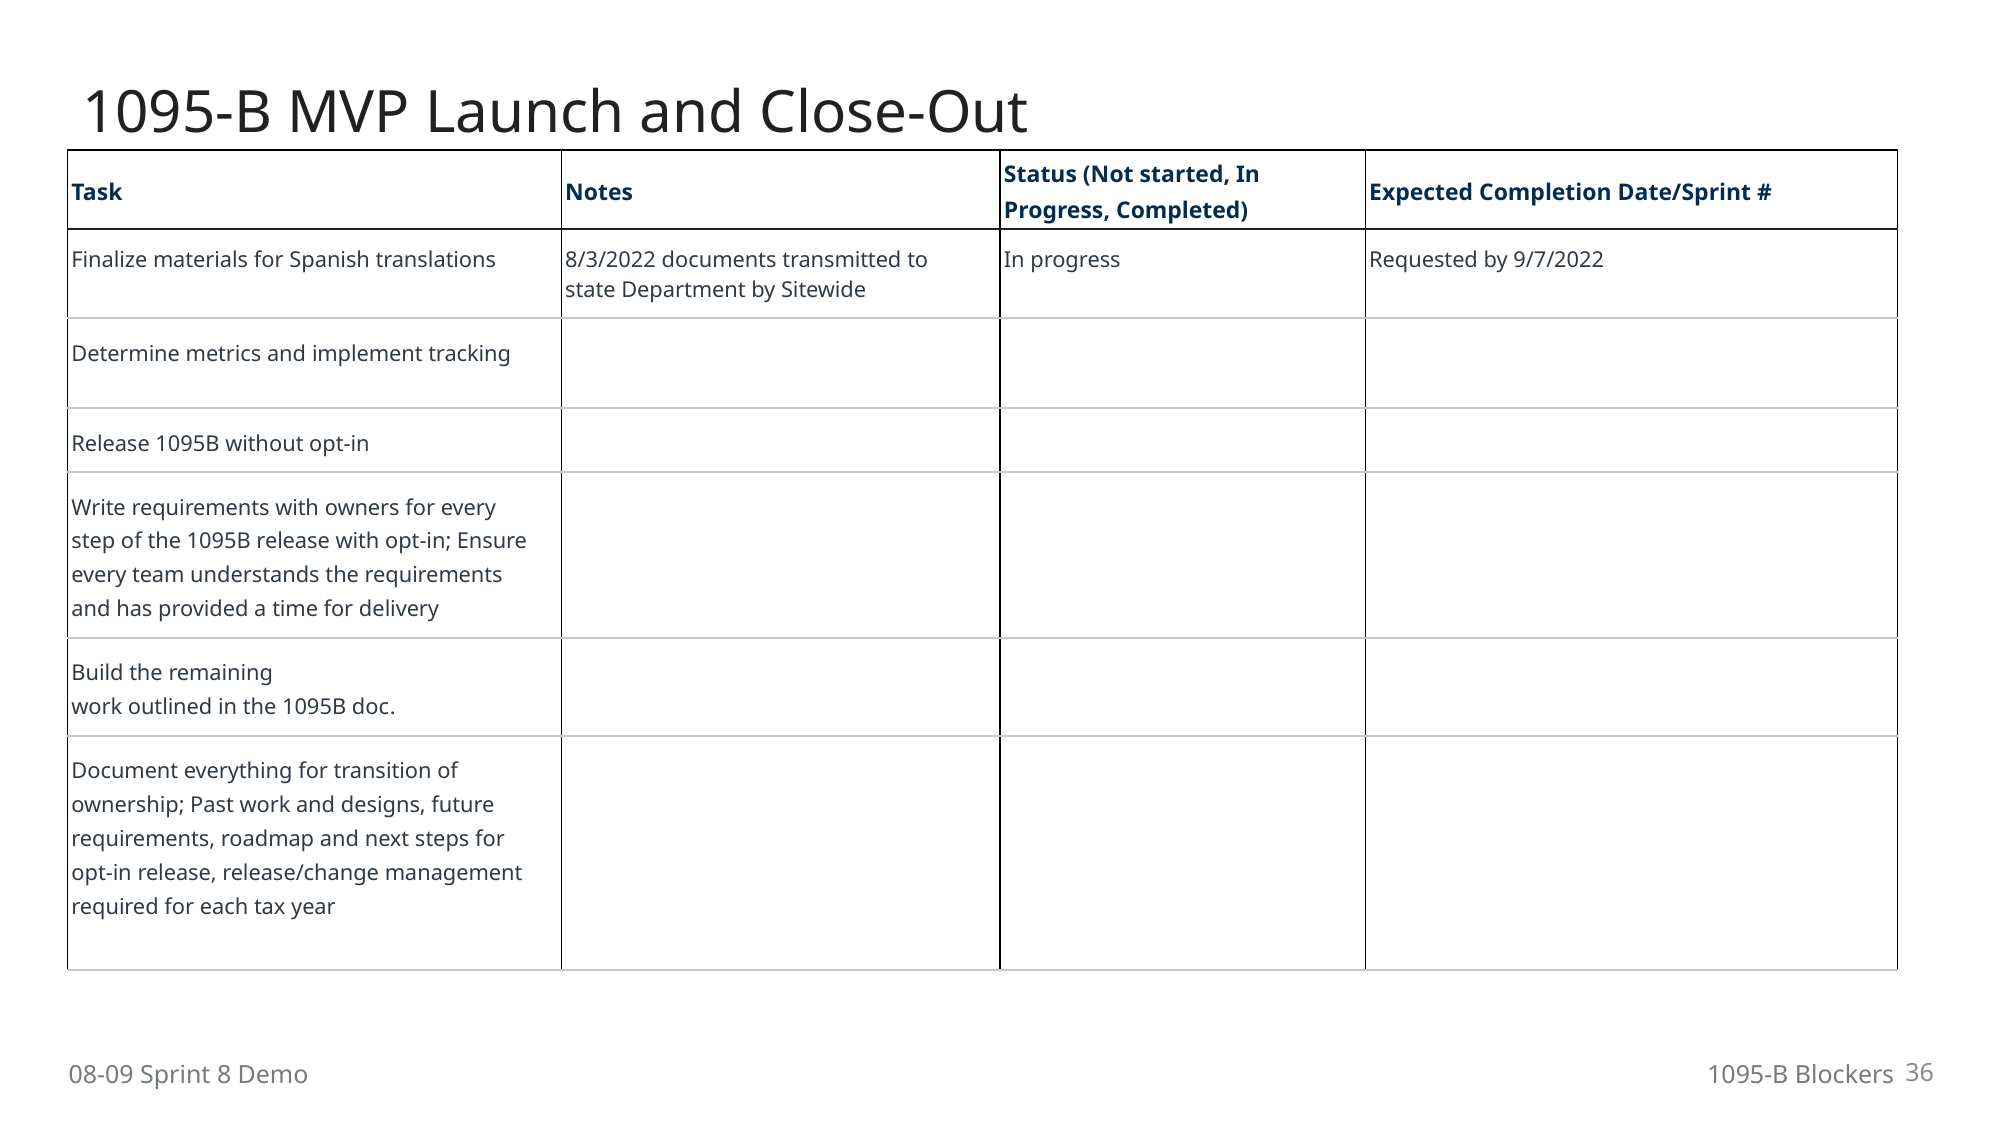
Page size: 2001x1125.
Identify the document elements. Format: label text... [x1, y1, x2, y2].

text_box 08-09 Sprint 8 Demo [68, 1051, 516, 1097]
table_cell Requested by 9/7/2022 [1366, 230, 1897, 317]
table_cell [562, 737, 999, 969]
table_cell [1366, 737, 1897, 969]
table_cell [562, 409, 999, 471]
table_cell [562, 473, 999, 637]
table_header Task [68, 151, 561, 228]
table_cell 8/3/2022 documents transmitted to state Department by Sitewide [562, 230, 999, 317]
table_cell Determine metrics and implement tracking [68, 319, 561, 407]
table_cell Finalize materials for Spanish translations [68, 230, 561, 317]
table_cell [1366, 639, 1897, 735]
table_cell [1001, 737, 1365, 969]
table_cell [1001, 473, 1365, 637]
table_cell [1366, 409, 1897, 471]
table_header Notes [562, 151, 999, 228]
table_cell [1001, 319, 1365, 407]
table_cell [1001, 409, 1365, 471]
table_cell [1366, 473, 1897, 637]
table_cell [562, 319, 999, 407]
text_box 1095-B Blockers [1663, 1051, 1910, 1097]
table_cell [1001, 639, 1365, 735]
title 1095-B MVP Launch and Close-Out [67, 75, 1390, 149]
table_header Status (Not started, In Progress, Completed) [1001, 151, 1365, 228]
table_cell Write requirements with owners for every step of the 1095B release with opt-in; Ensure every team understands the requirements and has provided a time for delivery [68, 473, 561, 637]
slide_number 36 [1882, 1043, 1949, 1104]
table_cell Build the remaining work outlined in the 1095B doc. [68, 639, 561, 735]
table_cell In progress [1001, 230, 1365, 317]
table_cell [1366, 319, 1897, 407]
table_cell Release 1095B without opt-in [68, 409, 561, 471]
table_header Expected Completion Date/Sprint # [1366, 151, 1897, 228]
table_cell Document everything for transition of ownership; Past work and designs, future requirements, roadmap and next steps for opt-in release, release/change management required for each tax year [68, 737, 561, 969]
table_cell [562, 639, 999, 735]
